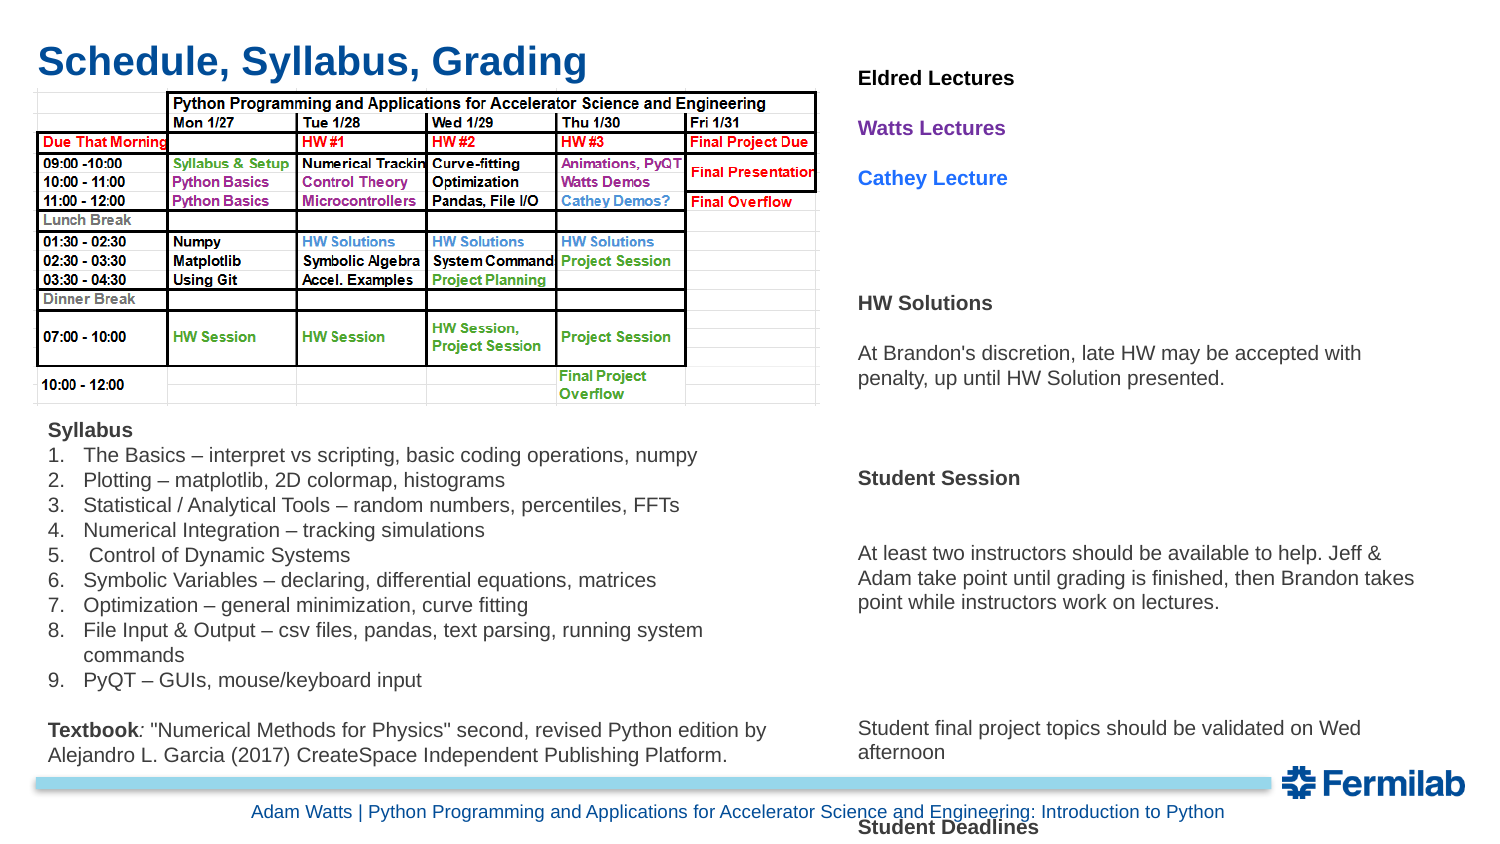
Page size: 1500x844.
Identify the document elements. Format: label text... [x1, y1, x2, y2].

picture [32, 88, 820, 407]
text_box Syllabus The Basics – interpret vs scripting, basic coding operations, numpy Plotting – matplotlib, 2D colormap, histograms Statistical / Analytical Tools – random numbers, percentiles, FFTs Numerical Integration – tracking simulations Control of Dynamic Systems Symbolic Variables – declaring, differential equations, matrices Optimization – general minimization, curve fitting File Input & Output – csv files, pandas, text parsing, running system commands PyQT – GUIs, mouse/keyboard input Textbook: "Numerical Methods for Physics" second, revised Python edition by Alejandro L. Garcia (2017) CreateSpace Independent Publishing Platform. [33, 415, 784, 799]
title Schedule, Syllabus, Grading [37, 30, 1463, 84]
picture [1439, 766, 1465, 799]
footer Adam Watts | Python Programming and Applications for Accelerator Science and Engineering: Introduction to Python [251, 800, 843, 831]
text_box Eldred Lectures Watts Lectures Cathey Lecture HW Solutions At Brandon's discretion, late HW may be accepted with penalty, up until HW Solution presented. Student Session At least two instructors should be available to help. Jeff & Adam take point until grading is finished, then Brandon takes point while instructors work on lectures. Student final project topics should be validated on Wed afternoon Student Deadlines HW due at the start of class. Wed night is half-homework, half project work. Final project presentations are 5min each, 24 x 5min = 2hours Homework 70% (10%+20%+20%+20%) Final Project 30% [843, 57, 1439, 844]
